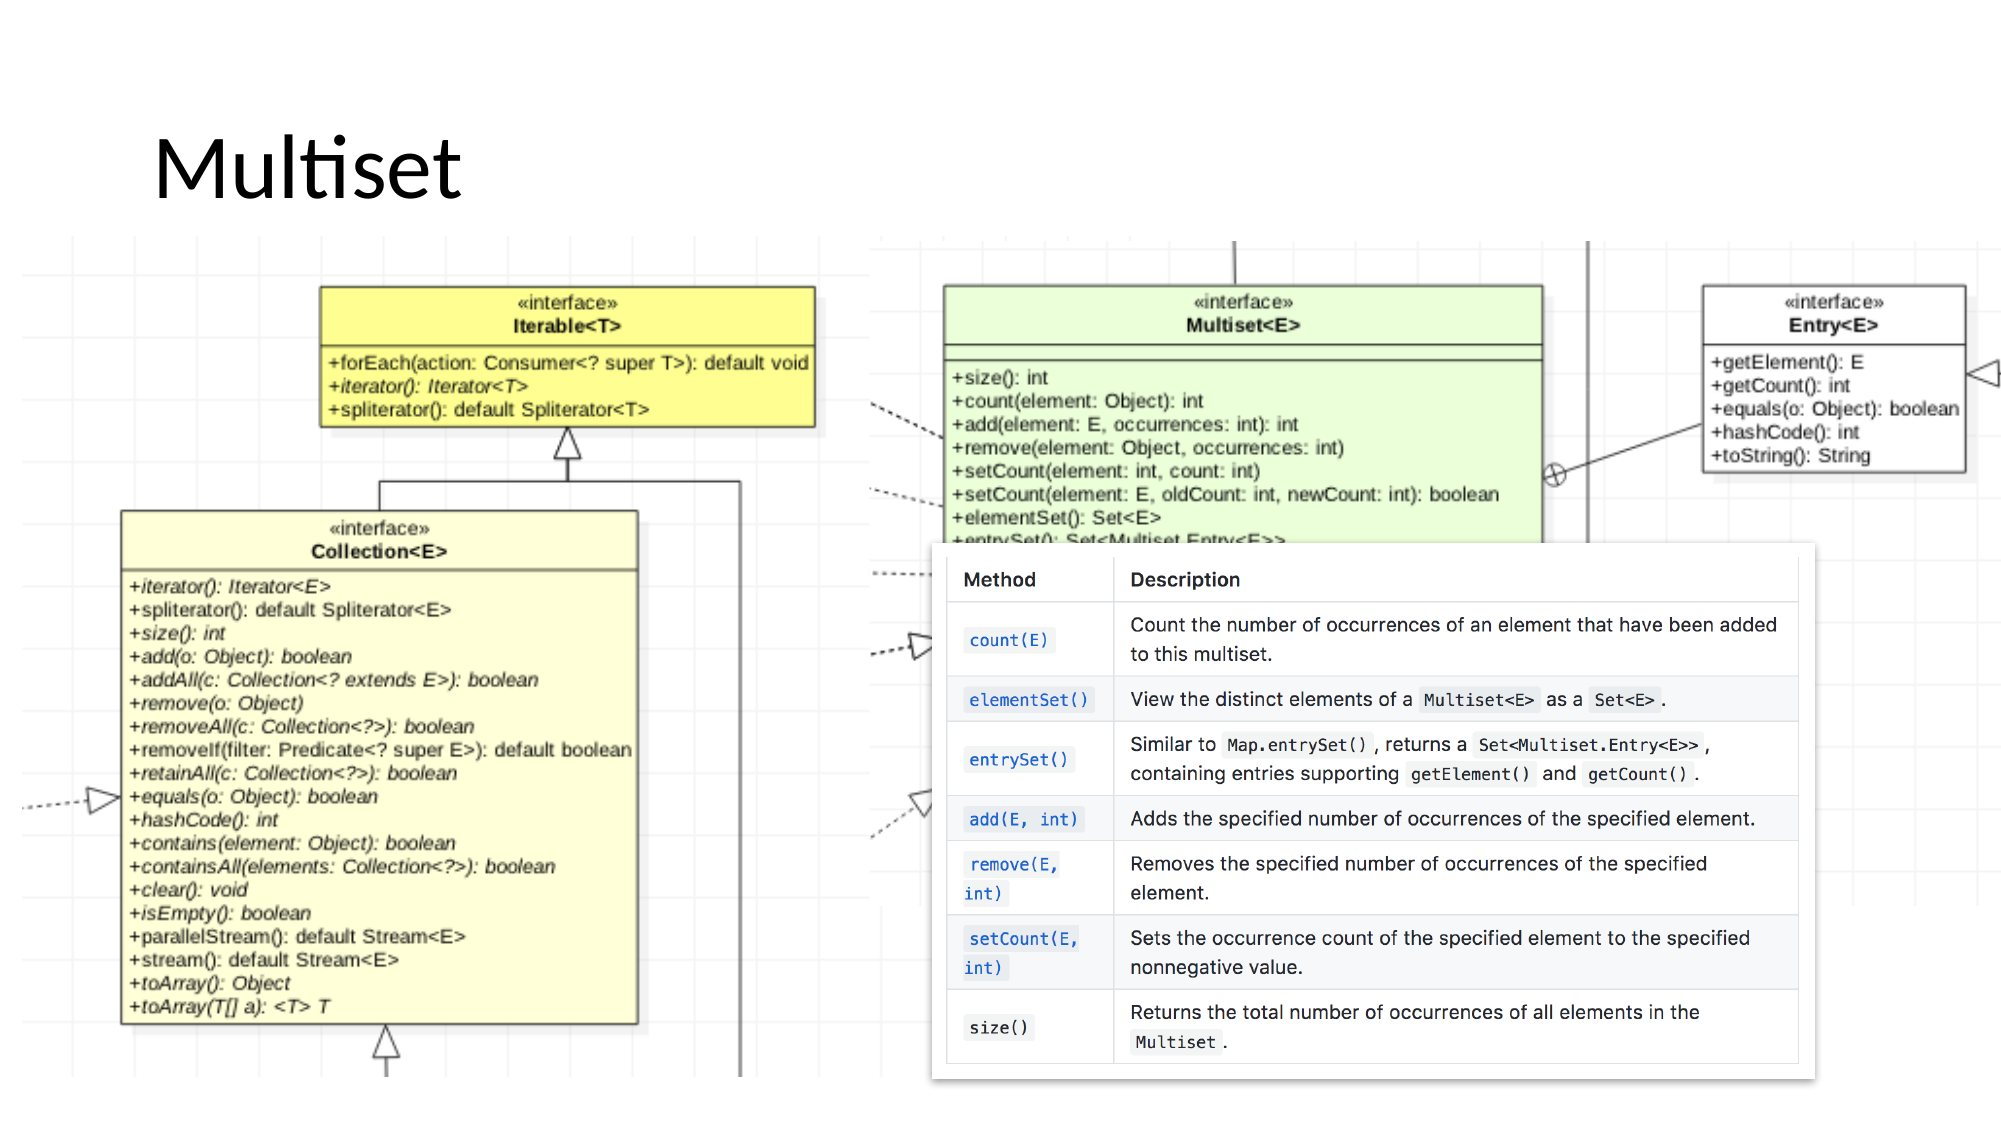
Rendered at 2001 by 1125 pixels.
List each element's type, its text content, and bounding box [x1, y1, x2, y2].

title Multiset [137, 59, 1863, 241]
picture [22, 236, 2001, 1077]
